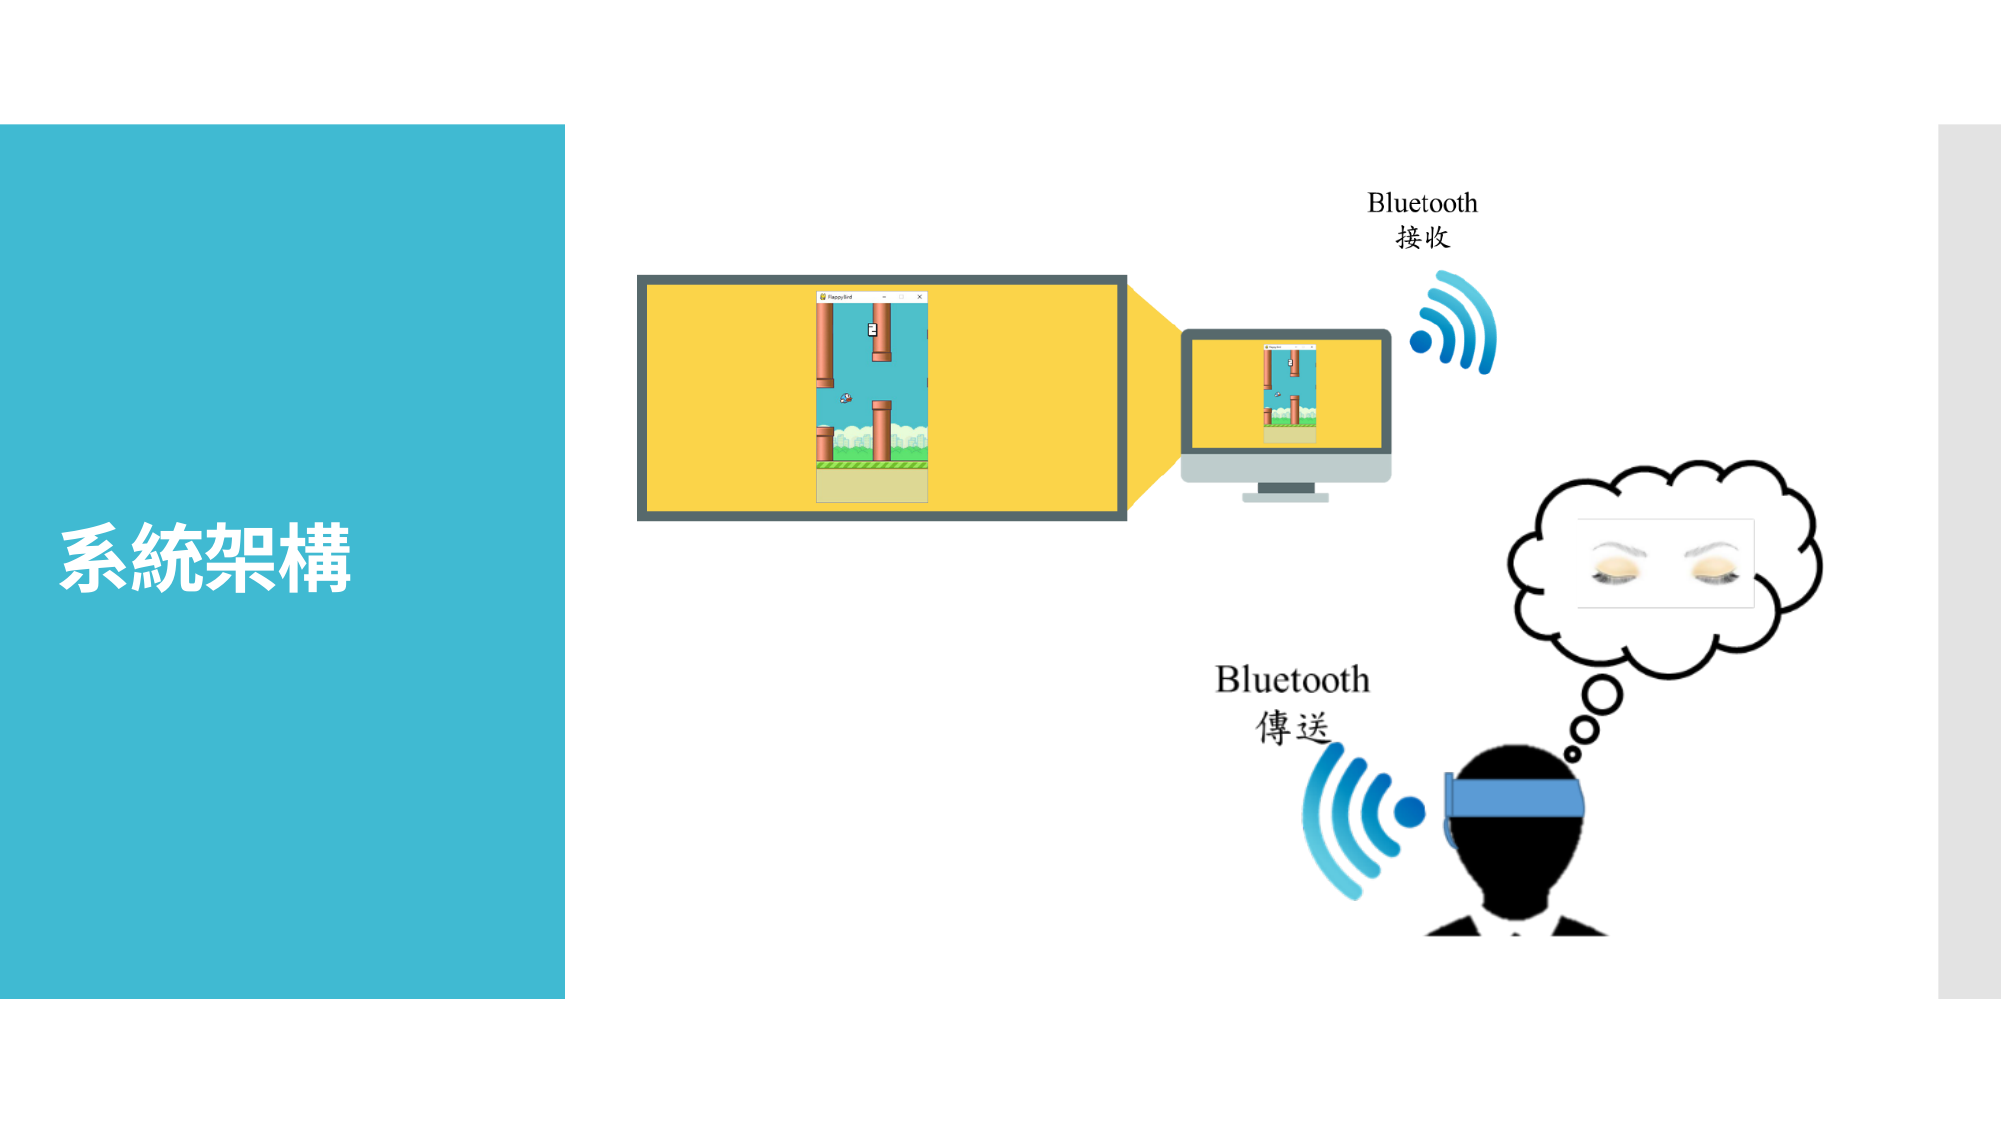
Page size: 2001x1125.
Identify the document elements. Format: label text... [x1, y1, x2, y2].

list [1122, 459, 1824, 1020]
picture [627, 184, 1505, 550]
title 系統架構 [41, 184, 525, 940]
